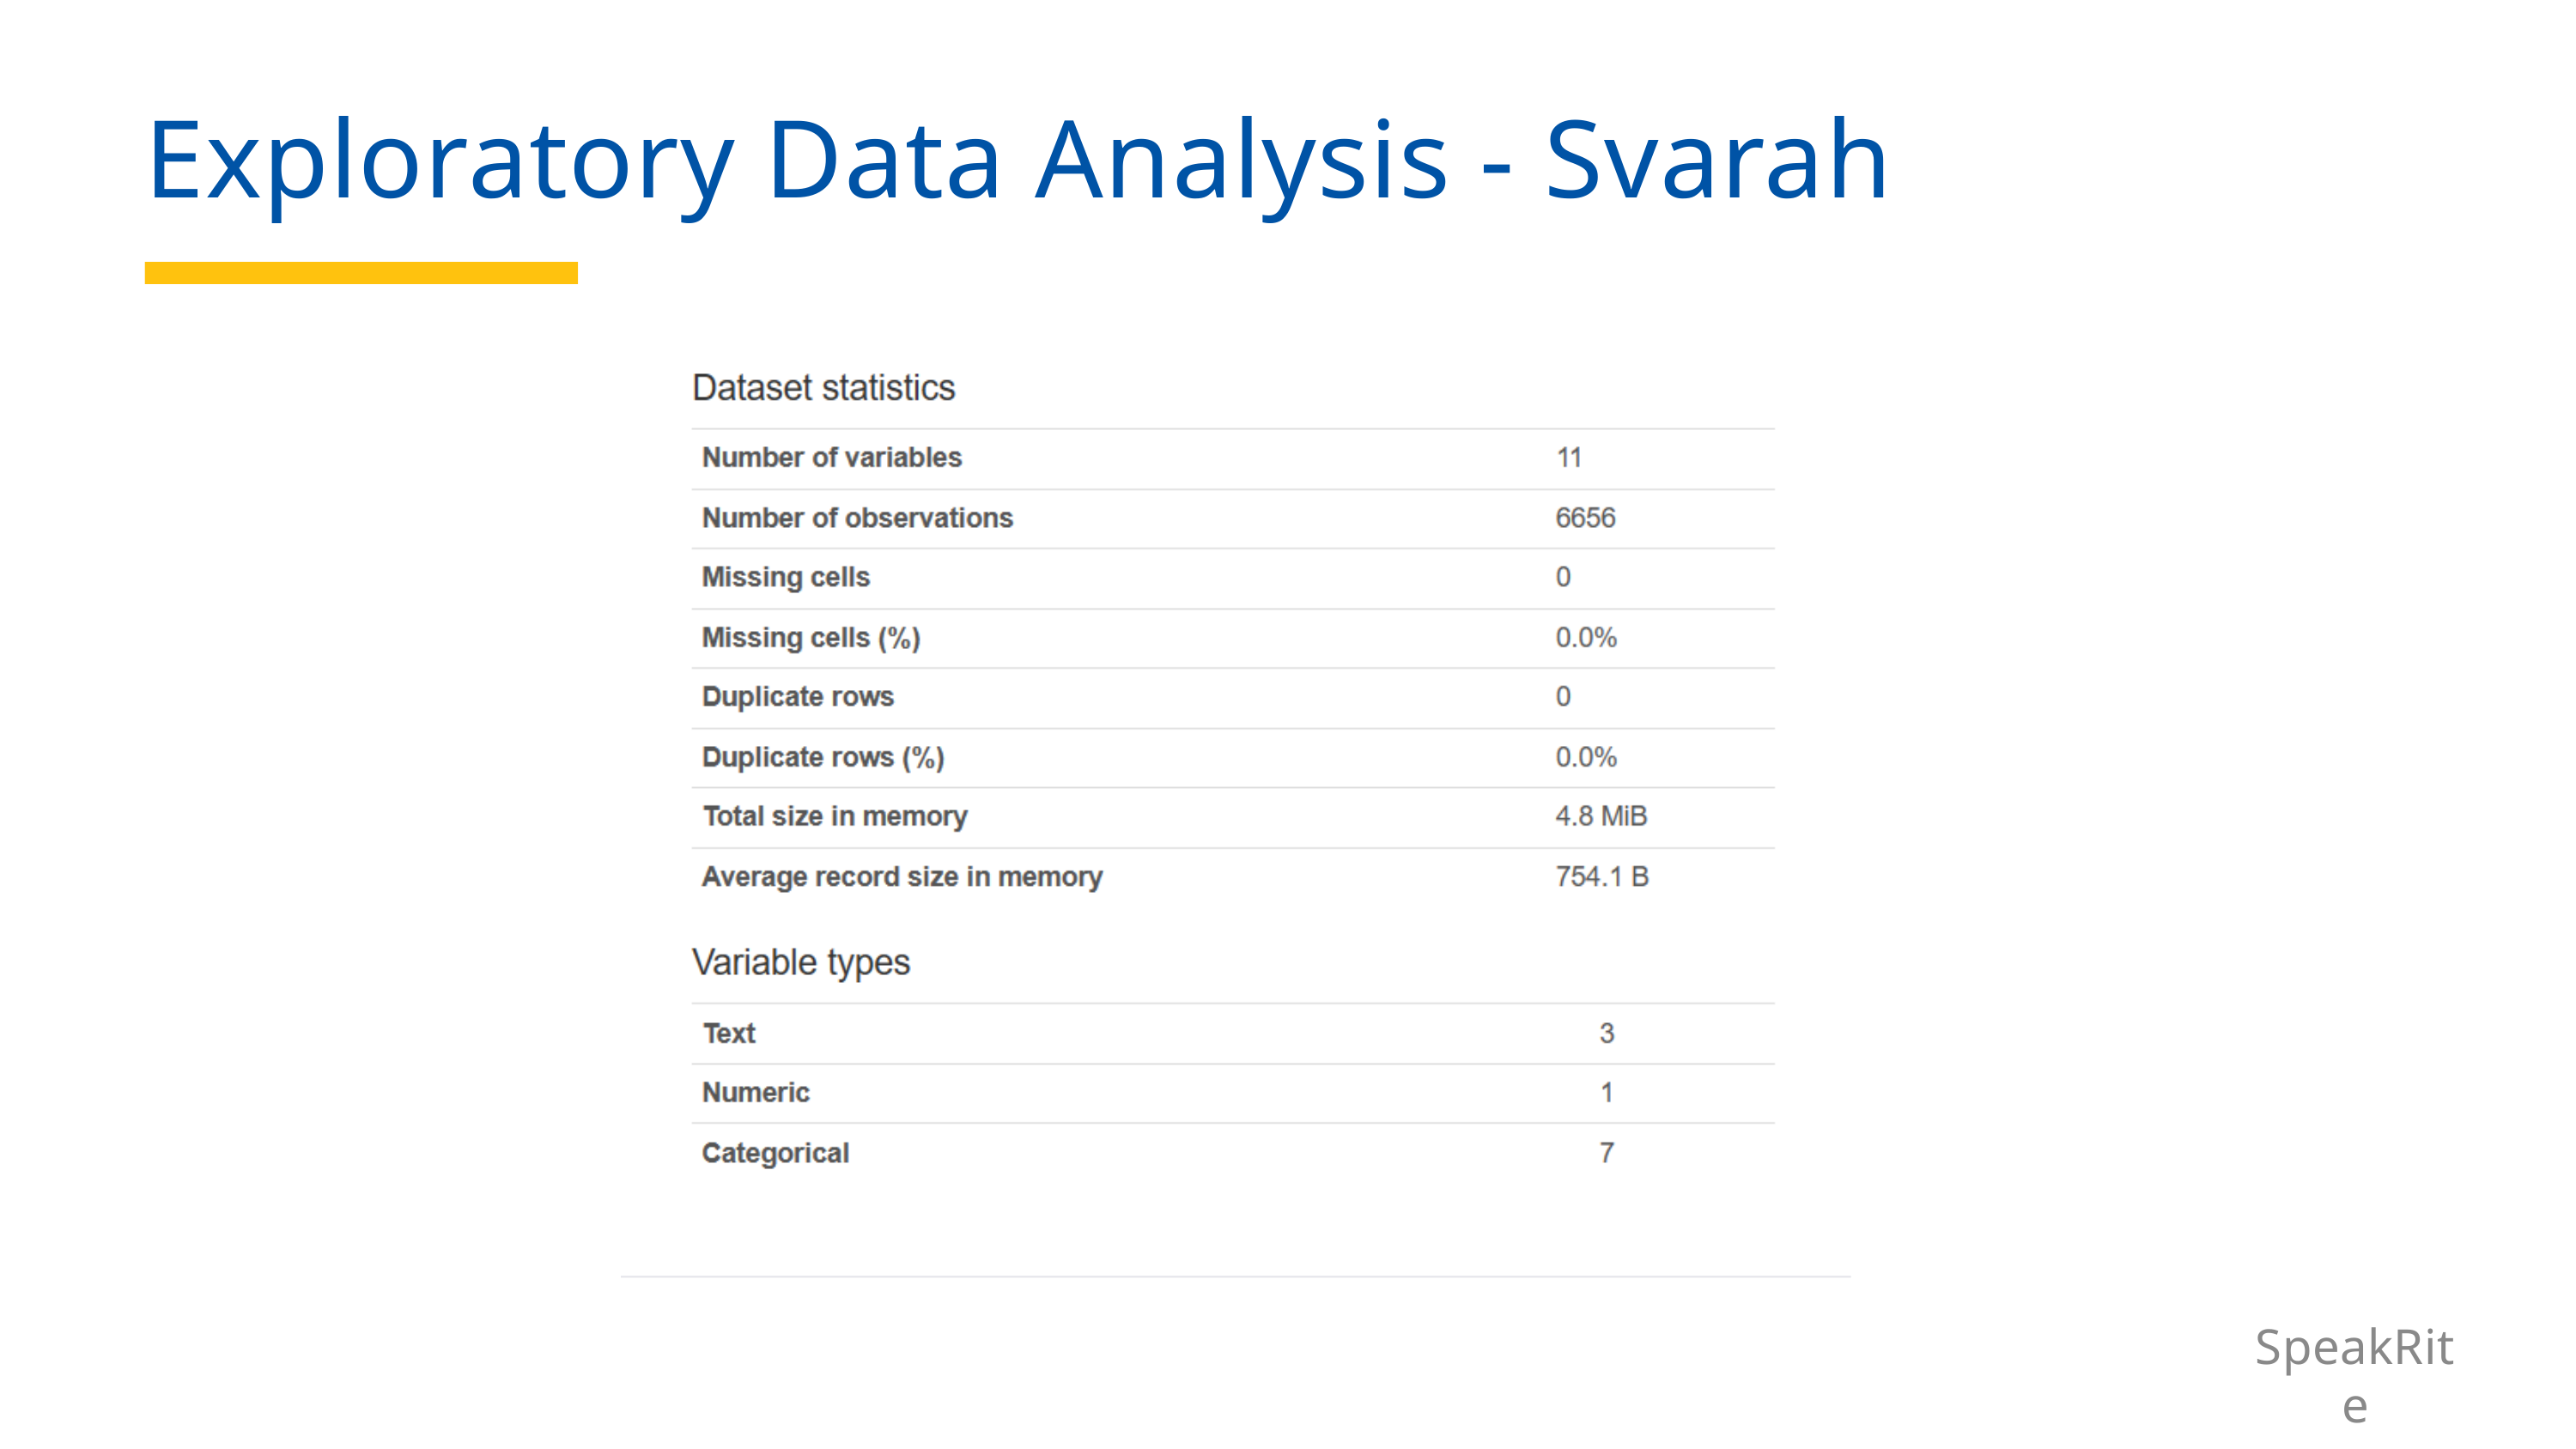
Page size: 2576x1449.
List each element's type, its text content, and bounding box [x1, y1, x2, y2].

text_box Exploratory Data Analysis - Svarah [144, 90, 1900, 220]
text_box [144, 262, 579, 284]
text_box [621, 340, 1851, 1282]
text_box SpeakRite [2248, 1316, 2463, 1433]
